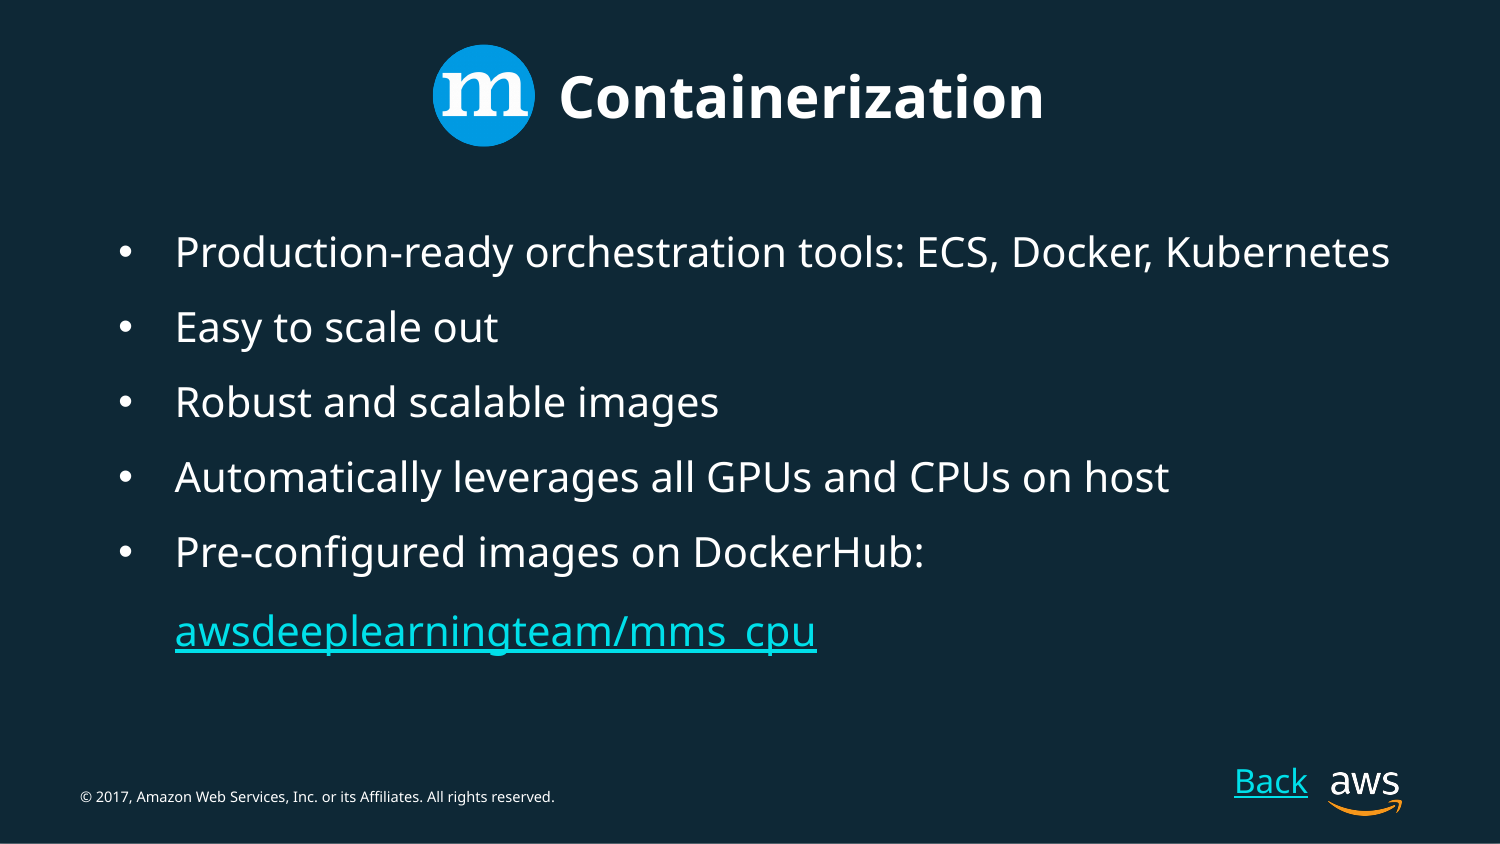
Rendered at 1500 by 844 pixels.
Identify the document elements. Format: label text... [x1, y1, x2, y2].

picture [430, 41, 538, 149]
text_box Back [1219, 752, 1346, 813]
picture [1328, 772, 1402, 816]
text_box Production-ready orchestration tools: ECS, Docker, Kubernetes Easy to scale out Robust and scalable images Automatically leverages all GPUs and CPUs on host Pre-configured images on DockerHub: awsdeeplearningteam/mms_cpu [103, 193, 1411, 744]
text_box Containerization [103, 18, 1500, 171]
